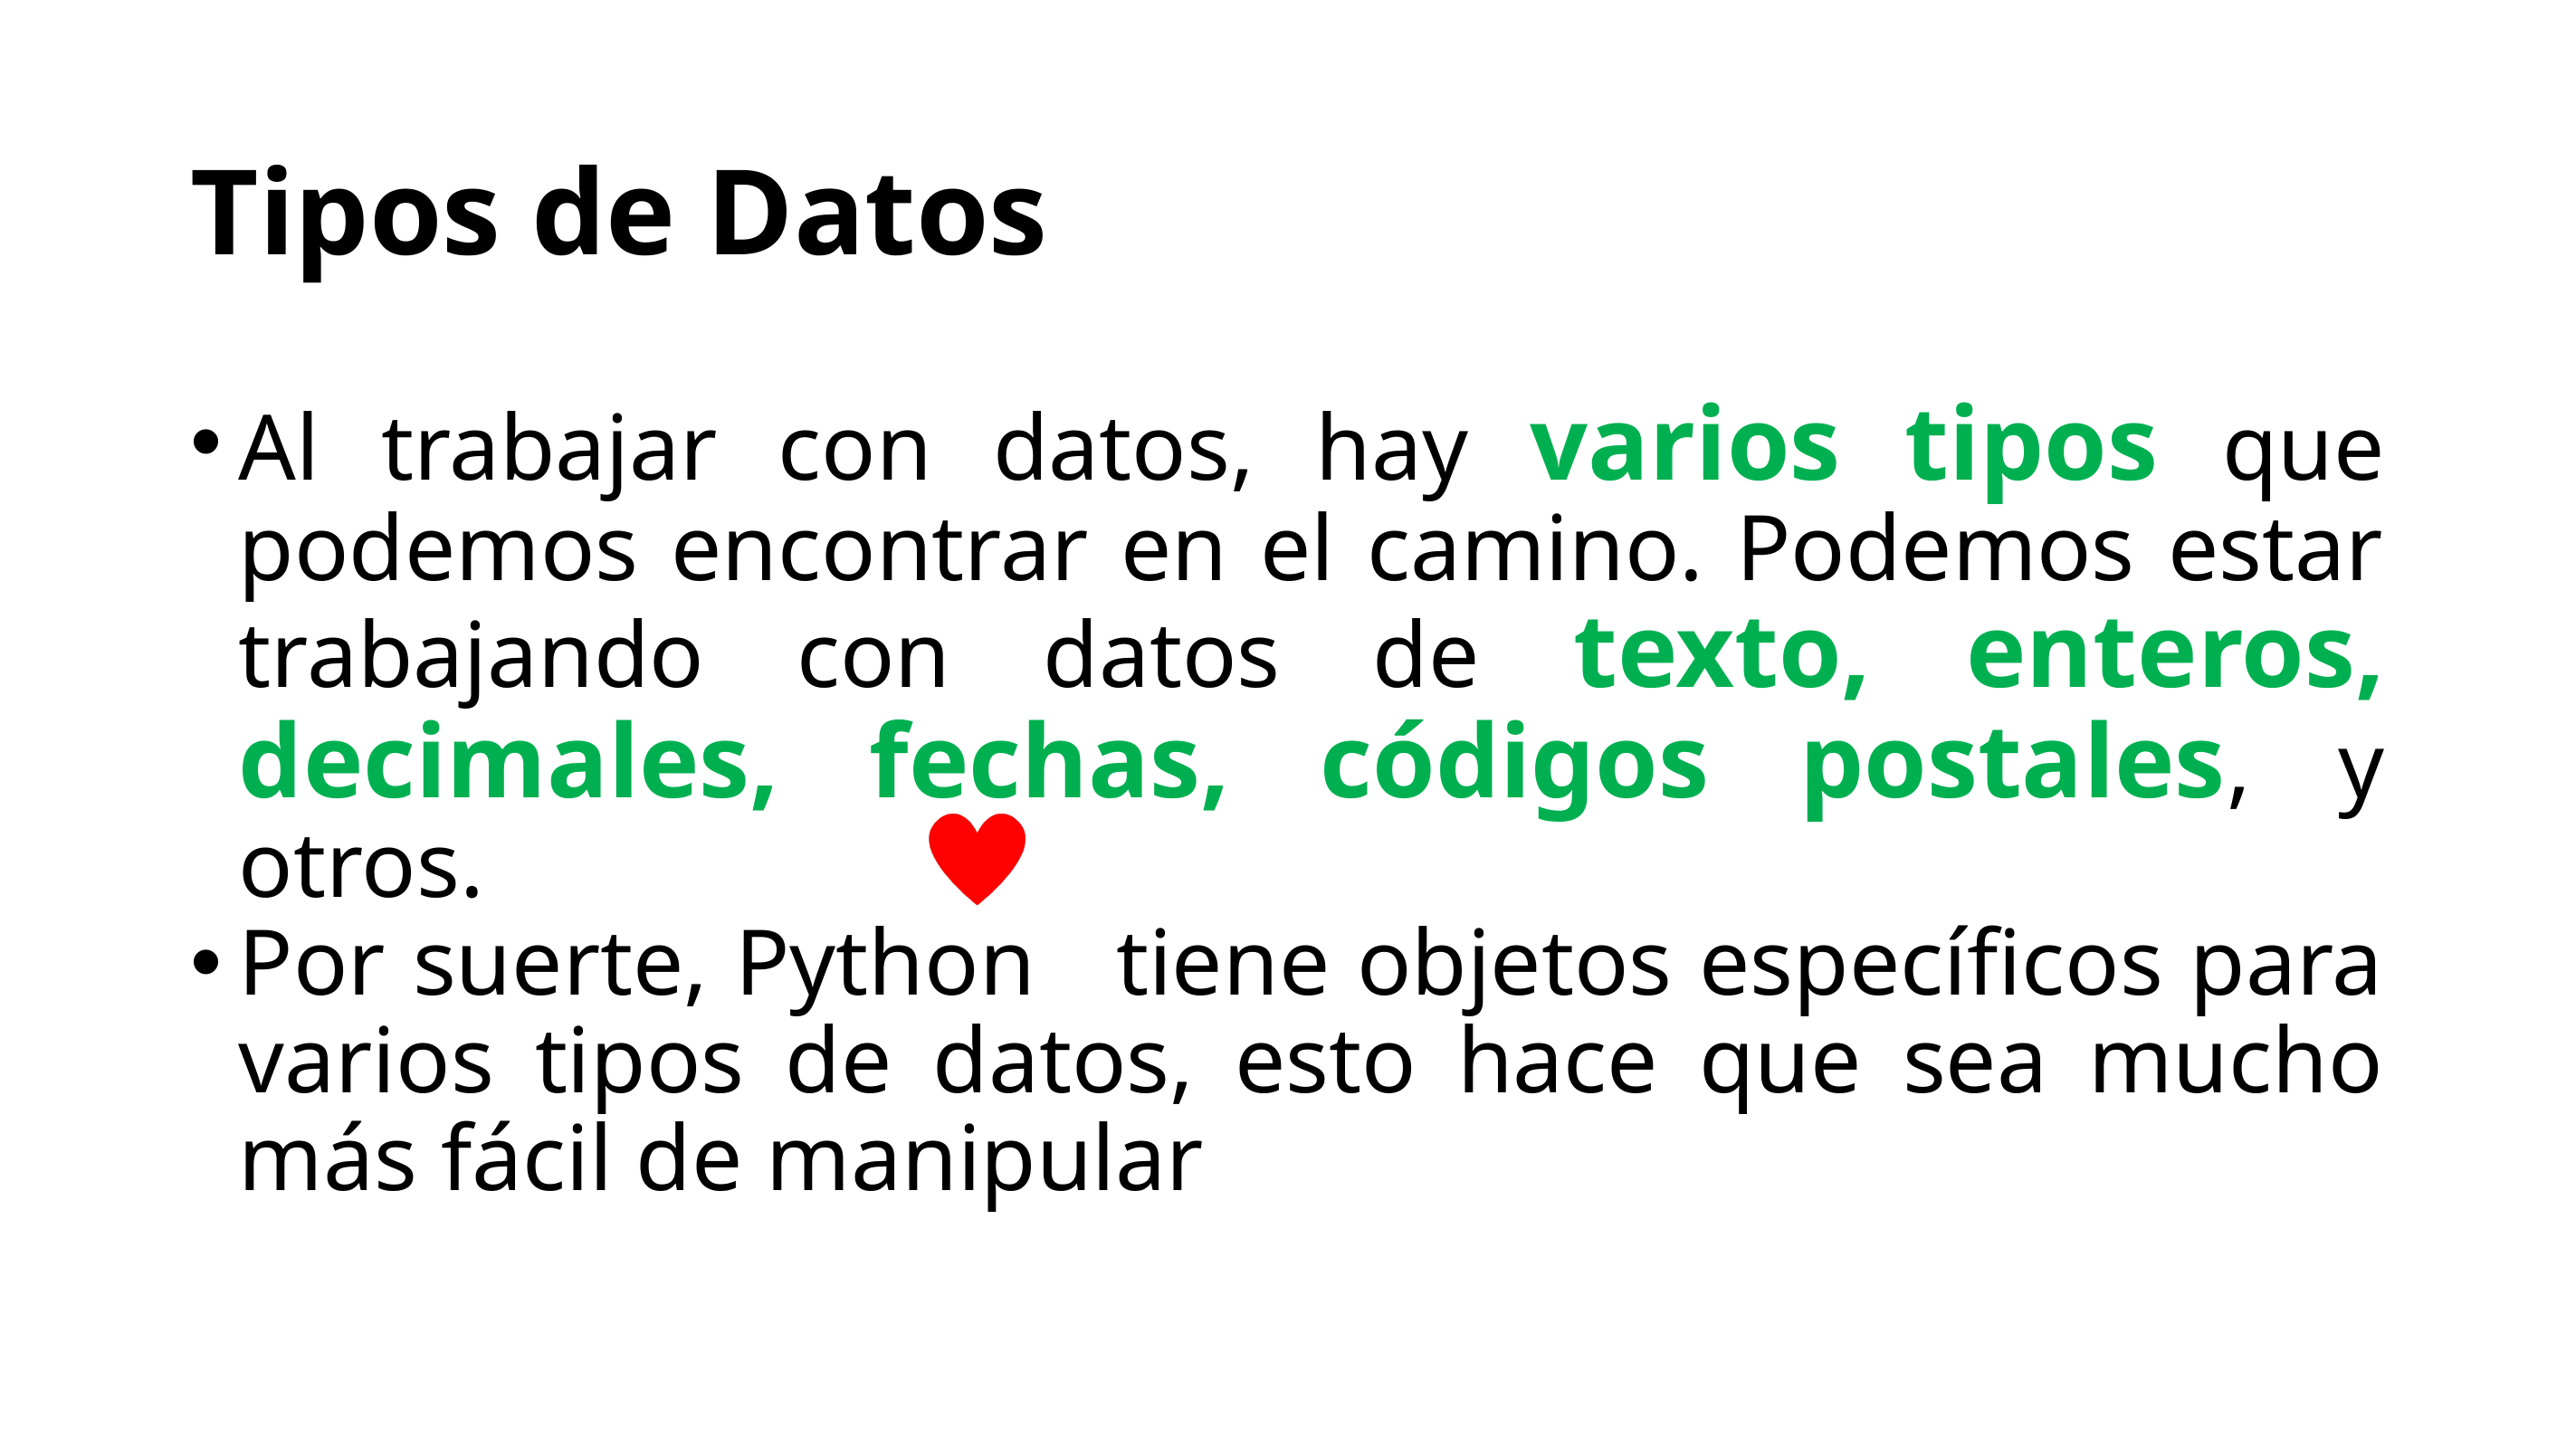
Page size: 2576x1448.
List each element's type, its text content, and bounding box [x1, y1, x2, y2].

list Al trabajar con datos, hay varios tipos que podemos encontrar en el camino. Podemos estar trabajando con datos de texto, enteros, decimales, fechas, códigos postales, y otros. Por suerte, Python tiene objetos específicos para varios tipos de datos, esto hace que sea mucho más fácil de manipular [177, 385, 2399, 1415]
title Tipos de Datos [177, 77, 2399, 357]
picture [909, 791, 1045, 928]
